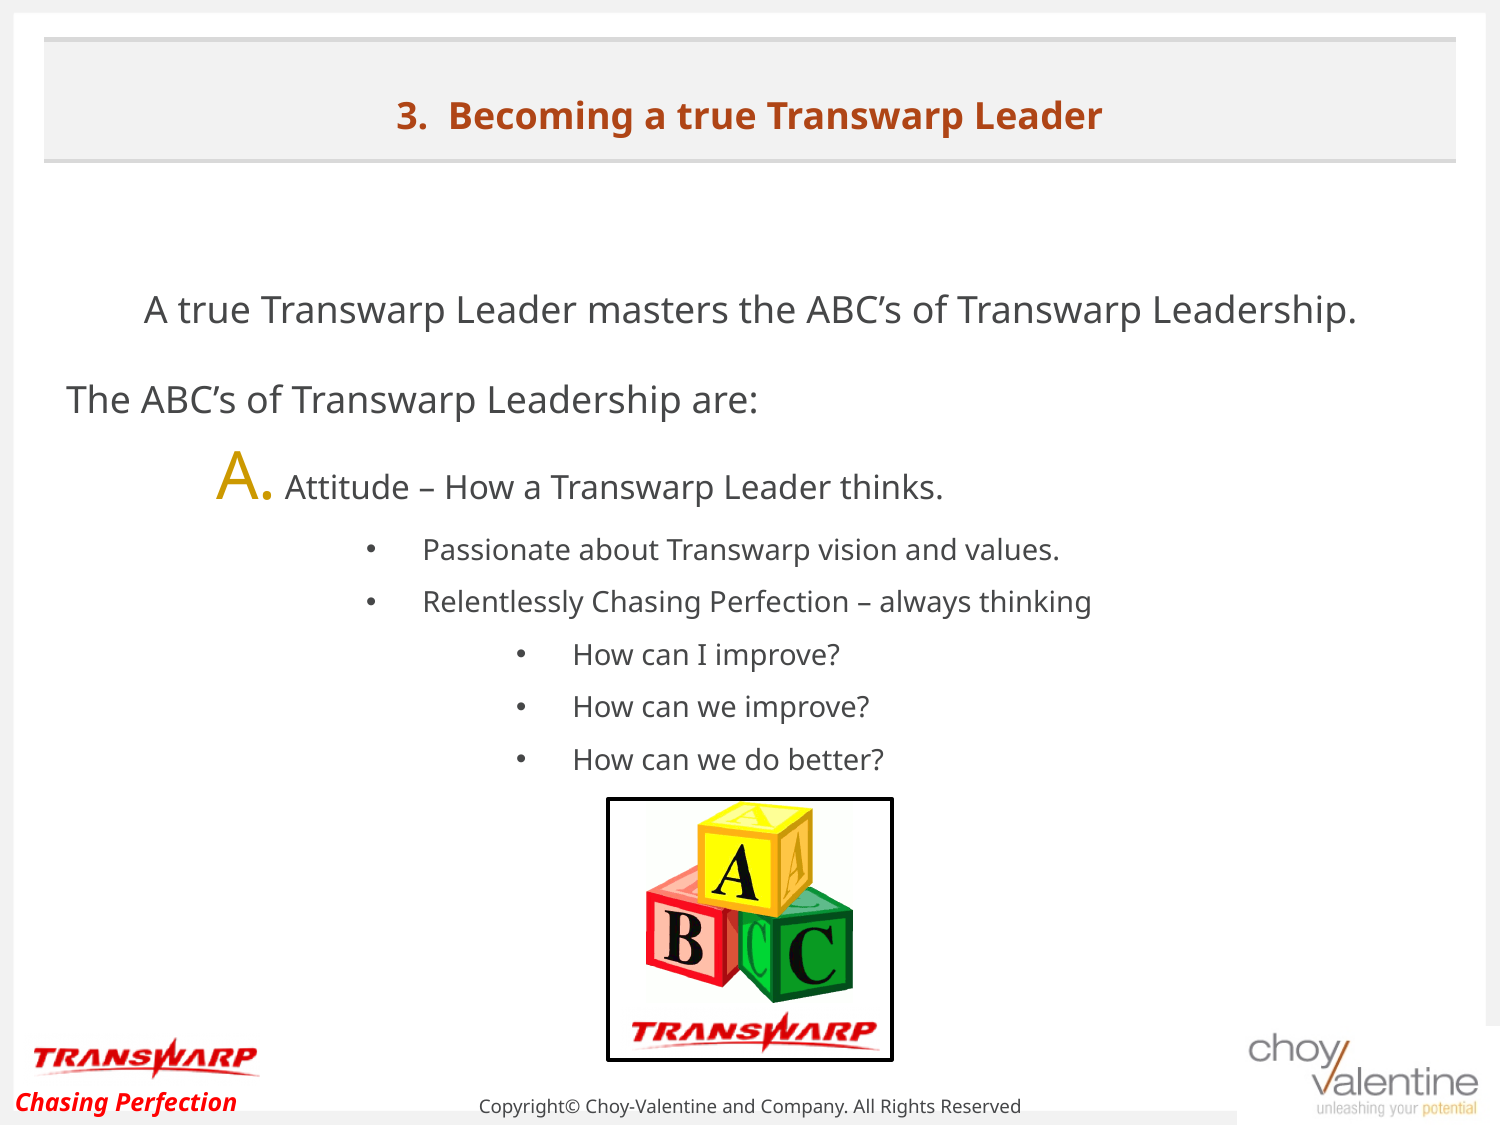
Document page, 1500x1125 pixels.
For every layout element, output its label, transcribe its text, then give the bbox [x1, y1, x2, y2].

text_box [606, 797, 894, 1062]
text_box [619, 801, 881, 1060]
text_box A true Transwarp Leader masters the ABC’s of Transwarp Leadership. The ABC’s of Transwarp Leadership are: Attitude – How a Transwarp Leader thinks. Passionate about Transwarp vision and values. Relentlessly Chasing Perfection – always thinking How can I improve? How can we improve? How can we do better? [51, 278, 1452, 844]
title 3. Becoming a true Transwarp Leader [49, 44, 1451, 163]
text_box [0, 1033, 331, 1125]
picture [0, 0, 1500, 1125]
